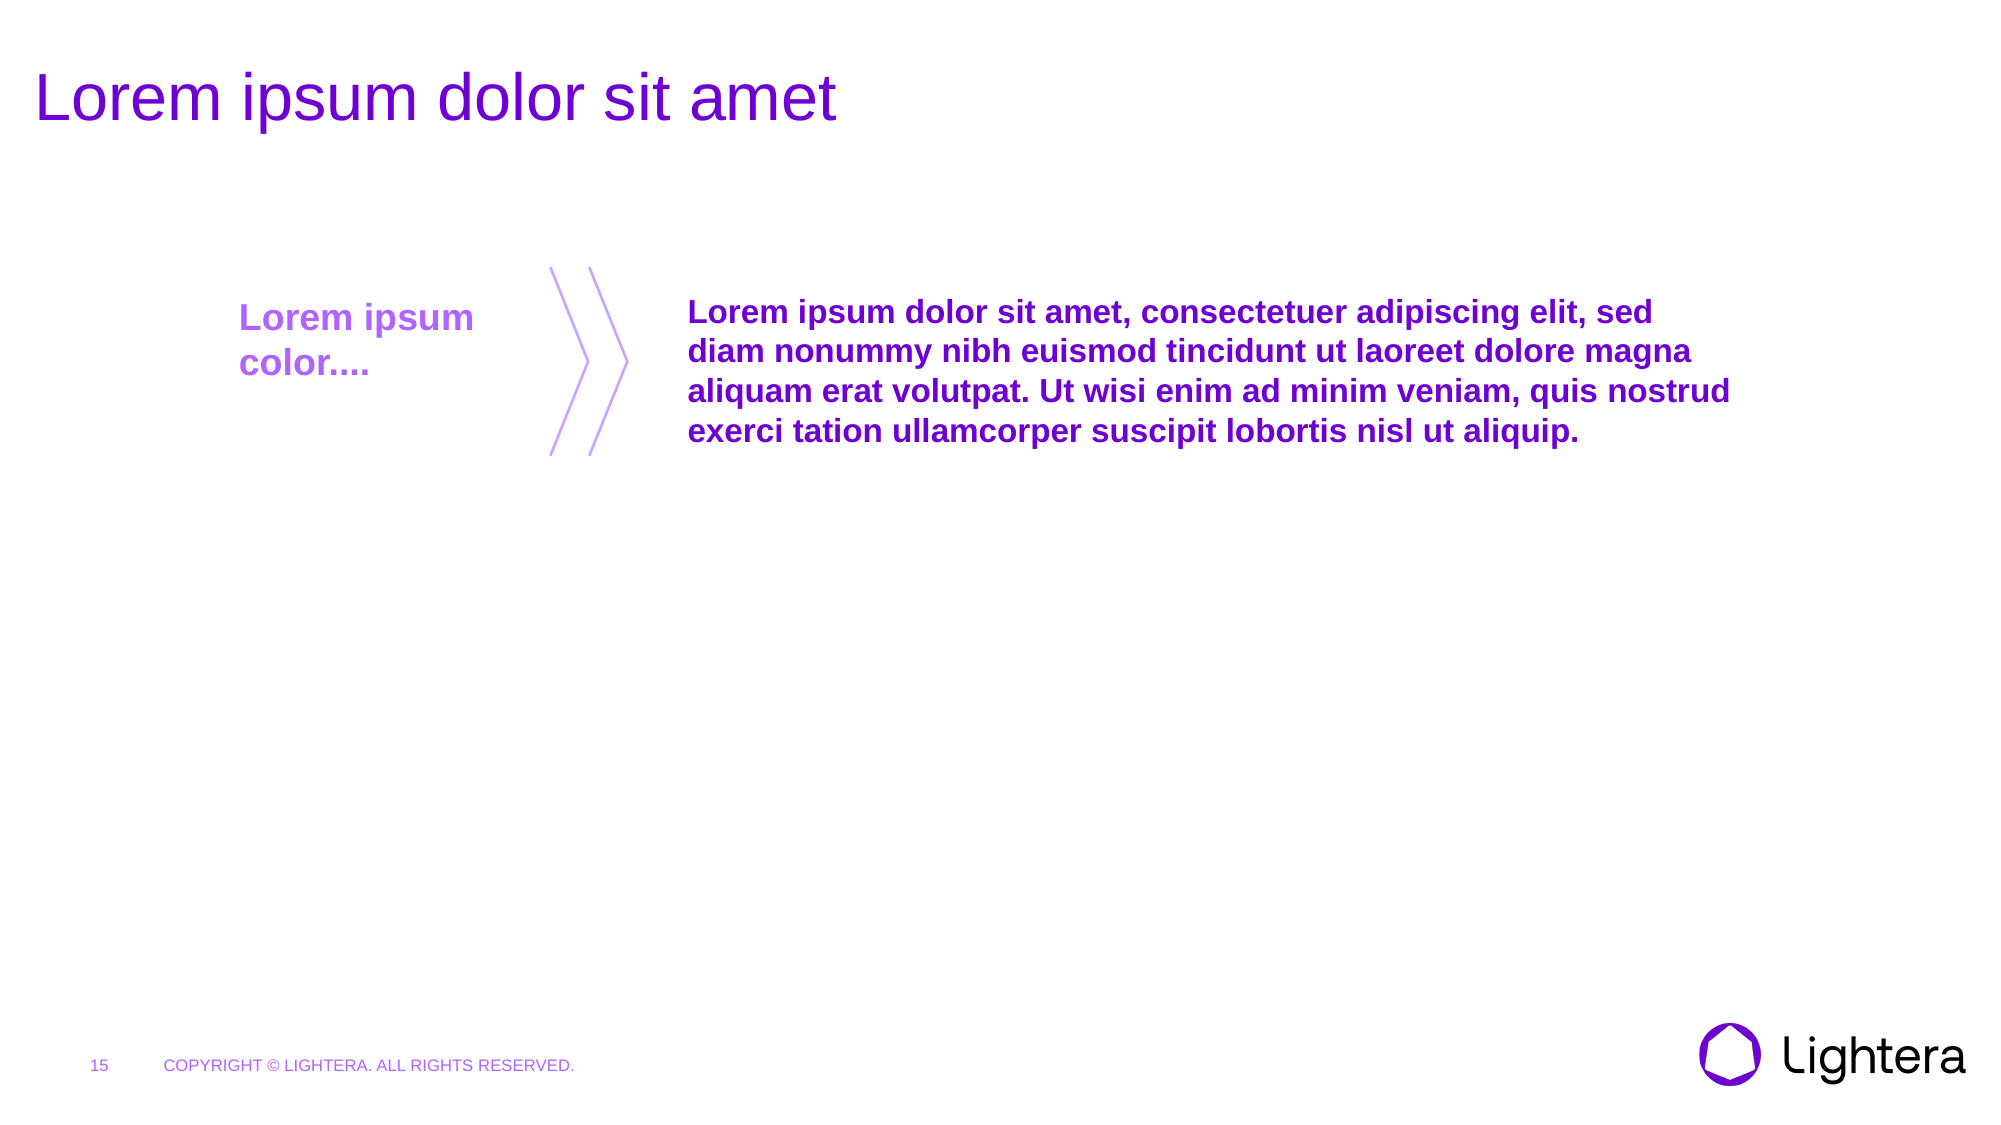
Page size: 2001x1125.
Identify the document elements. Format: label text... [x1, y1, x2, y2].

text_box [550, 267, 628, 456]
text_box Lorem ipsum color.... [224, 285, 545, 391]
text_box Lorem ipsum dolor sit amet [34, 54, 1506, 135]
text_box Lorem ipsum dolor sit amet, consectetuer adipiscing elit, sed diam nonummy nibh euismod tincidunt ut laoreet dolore magna aliquam erat volutpat. Ut wisi enim ad minim veniam, quis nostrud exerci tation ullamcorper suscipit lobortis nisl ut aliquip. [672, 282, 1756, 457]
